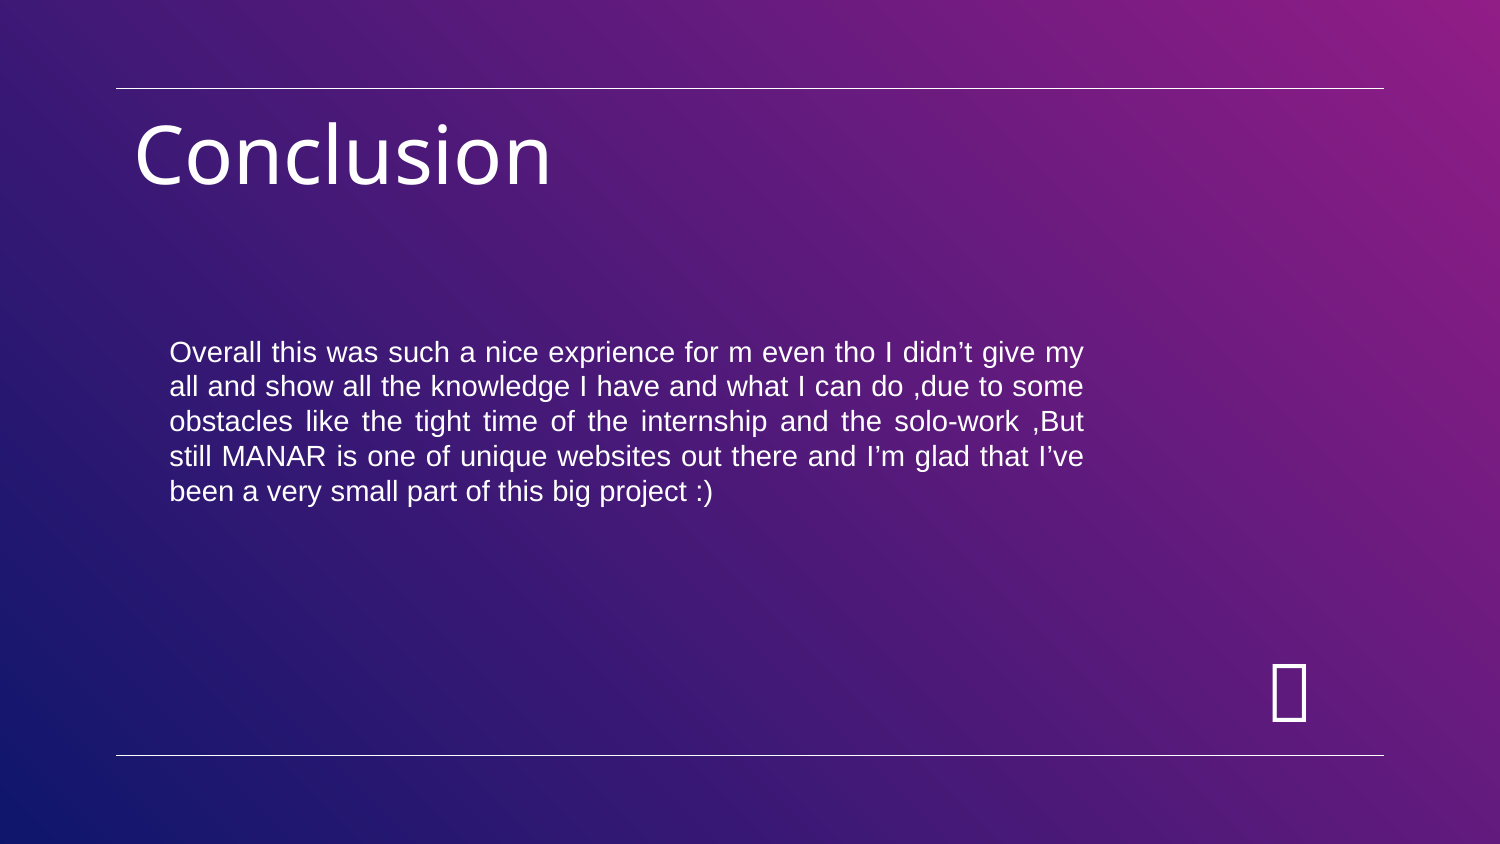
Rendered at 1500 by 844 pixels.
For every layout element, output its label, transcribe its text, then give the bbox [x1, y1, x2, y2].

text_box 👏 [1250, 626, 1401, 720]
title Conclusion [118, 88, 1382, 183]
text_box Overall this was such a nice exprience for m even tho I didn’t give my all and show all the knowledge I have and what I can do ,due to some obstacles like the tight time of the internship and the solo-work ,But still MANAR is one of unique websites out there and I’m glad that I’ve been a very small part of this big project :) [154, 317, 1101, 501]
